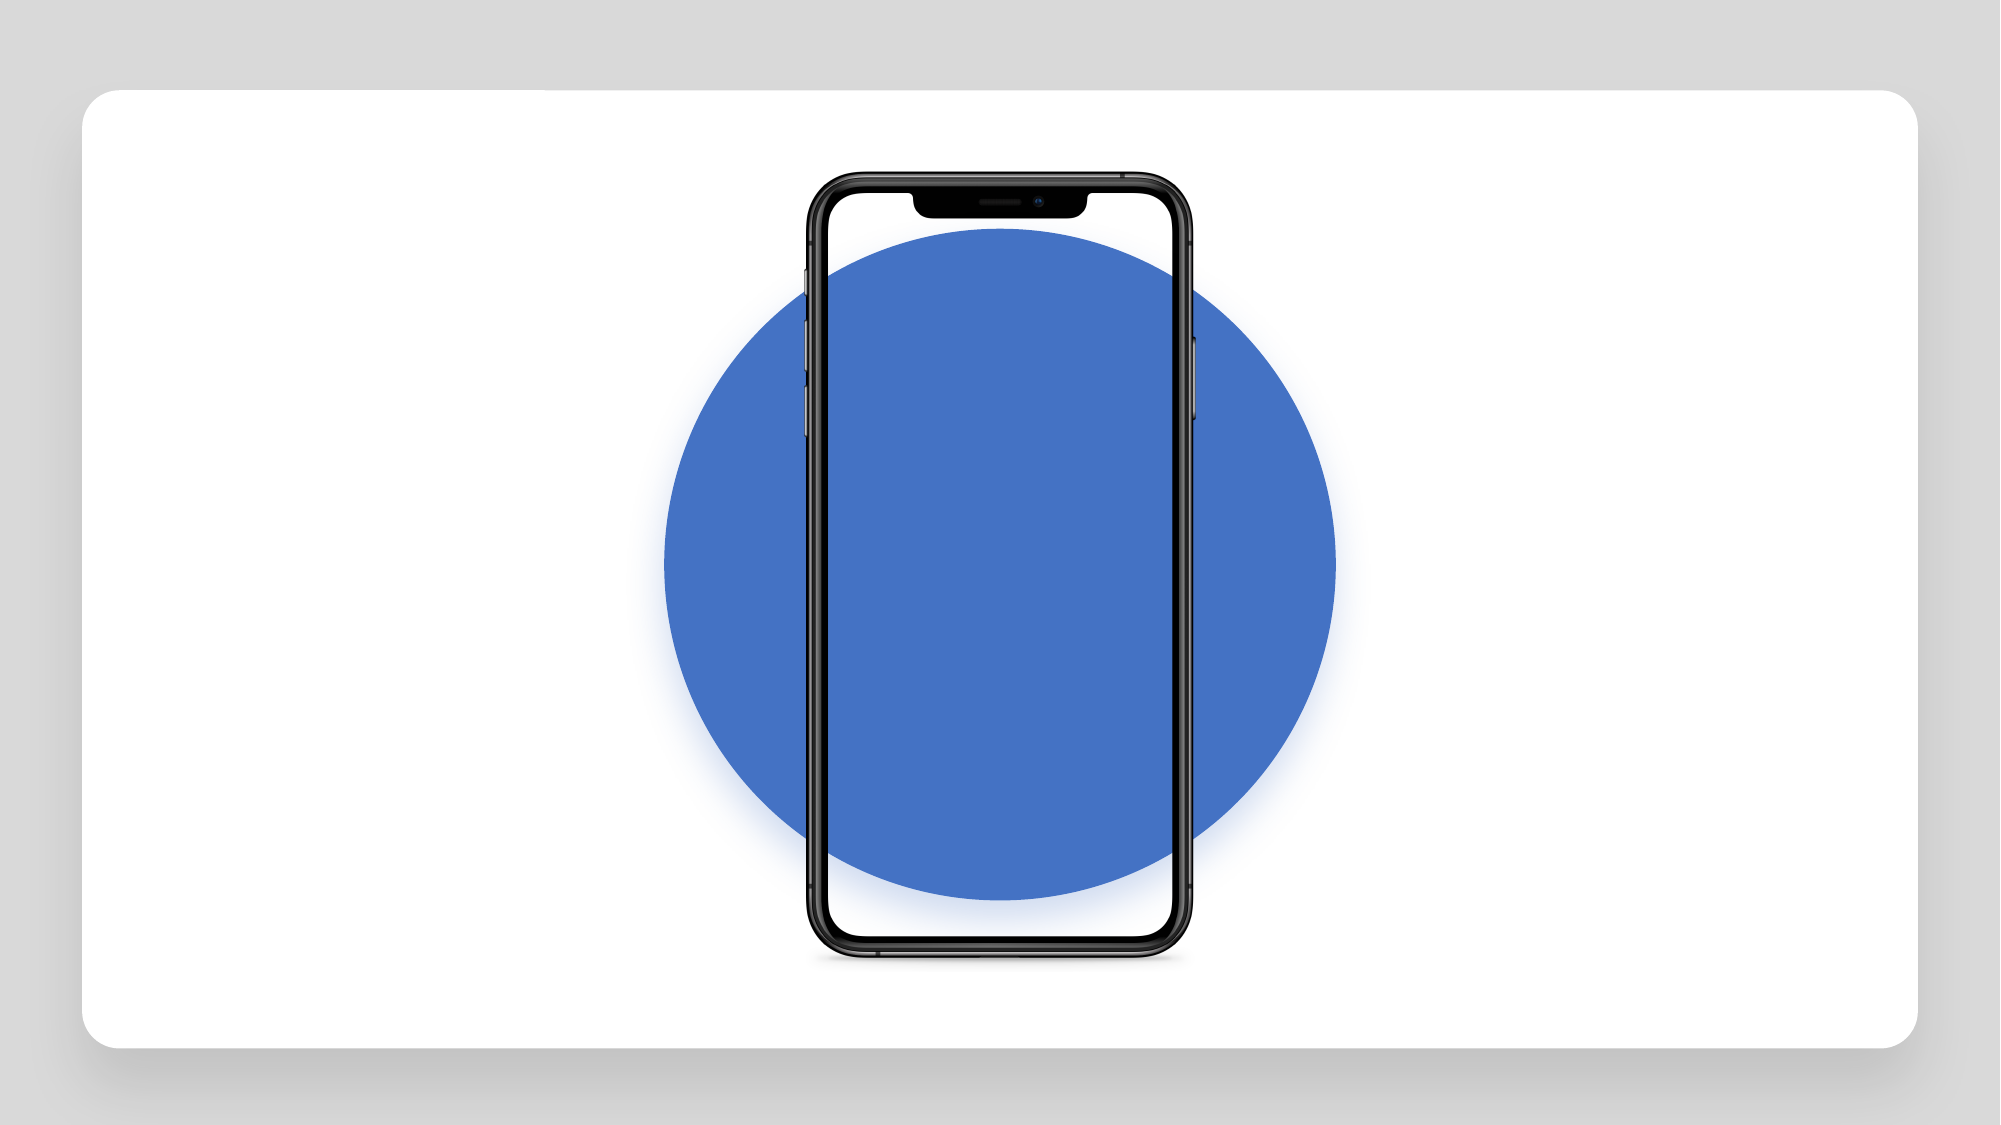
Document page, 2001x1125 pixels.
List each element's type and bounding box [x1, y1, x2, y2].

text_box [1208, 299, 1337, 830]
picture [792, 157, 1208, 972]
text_box [663, 299, 792, 830]
